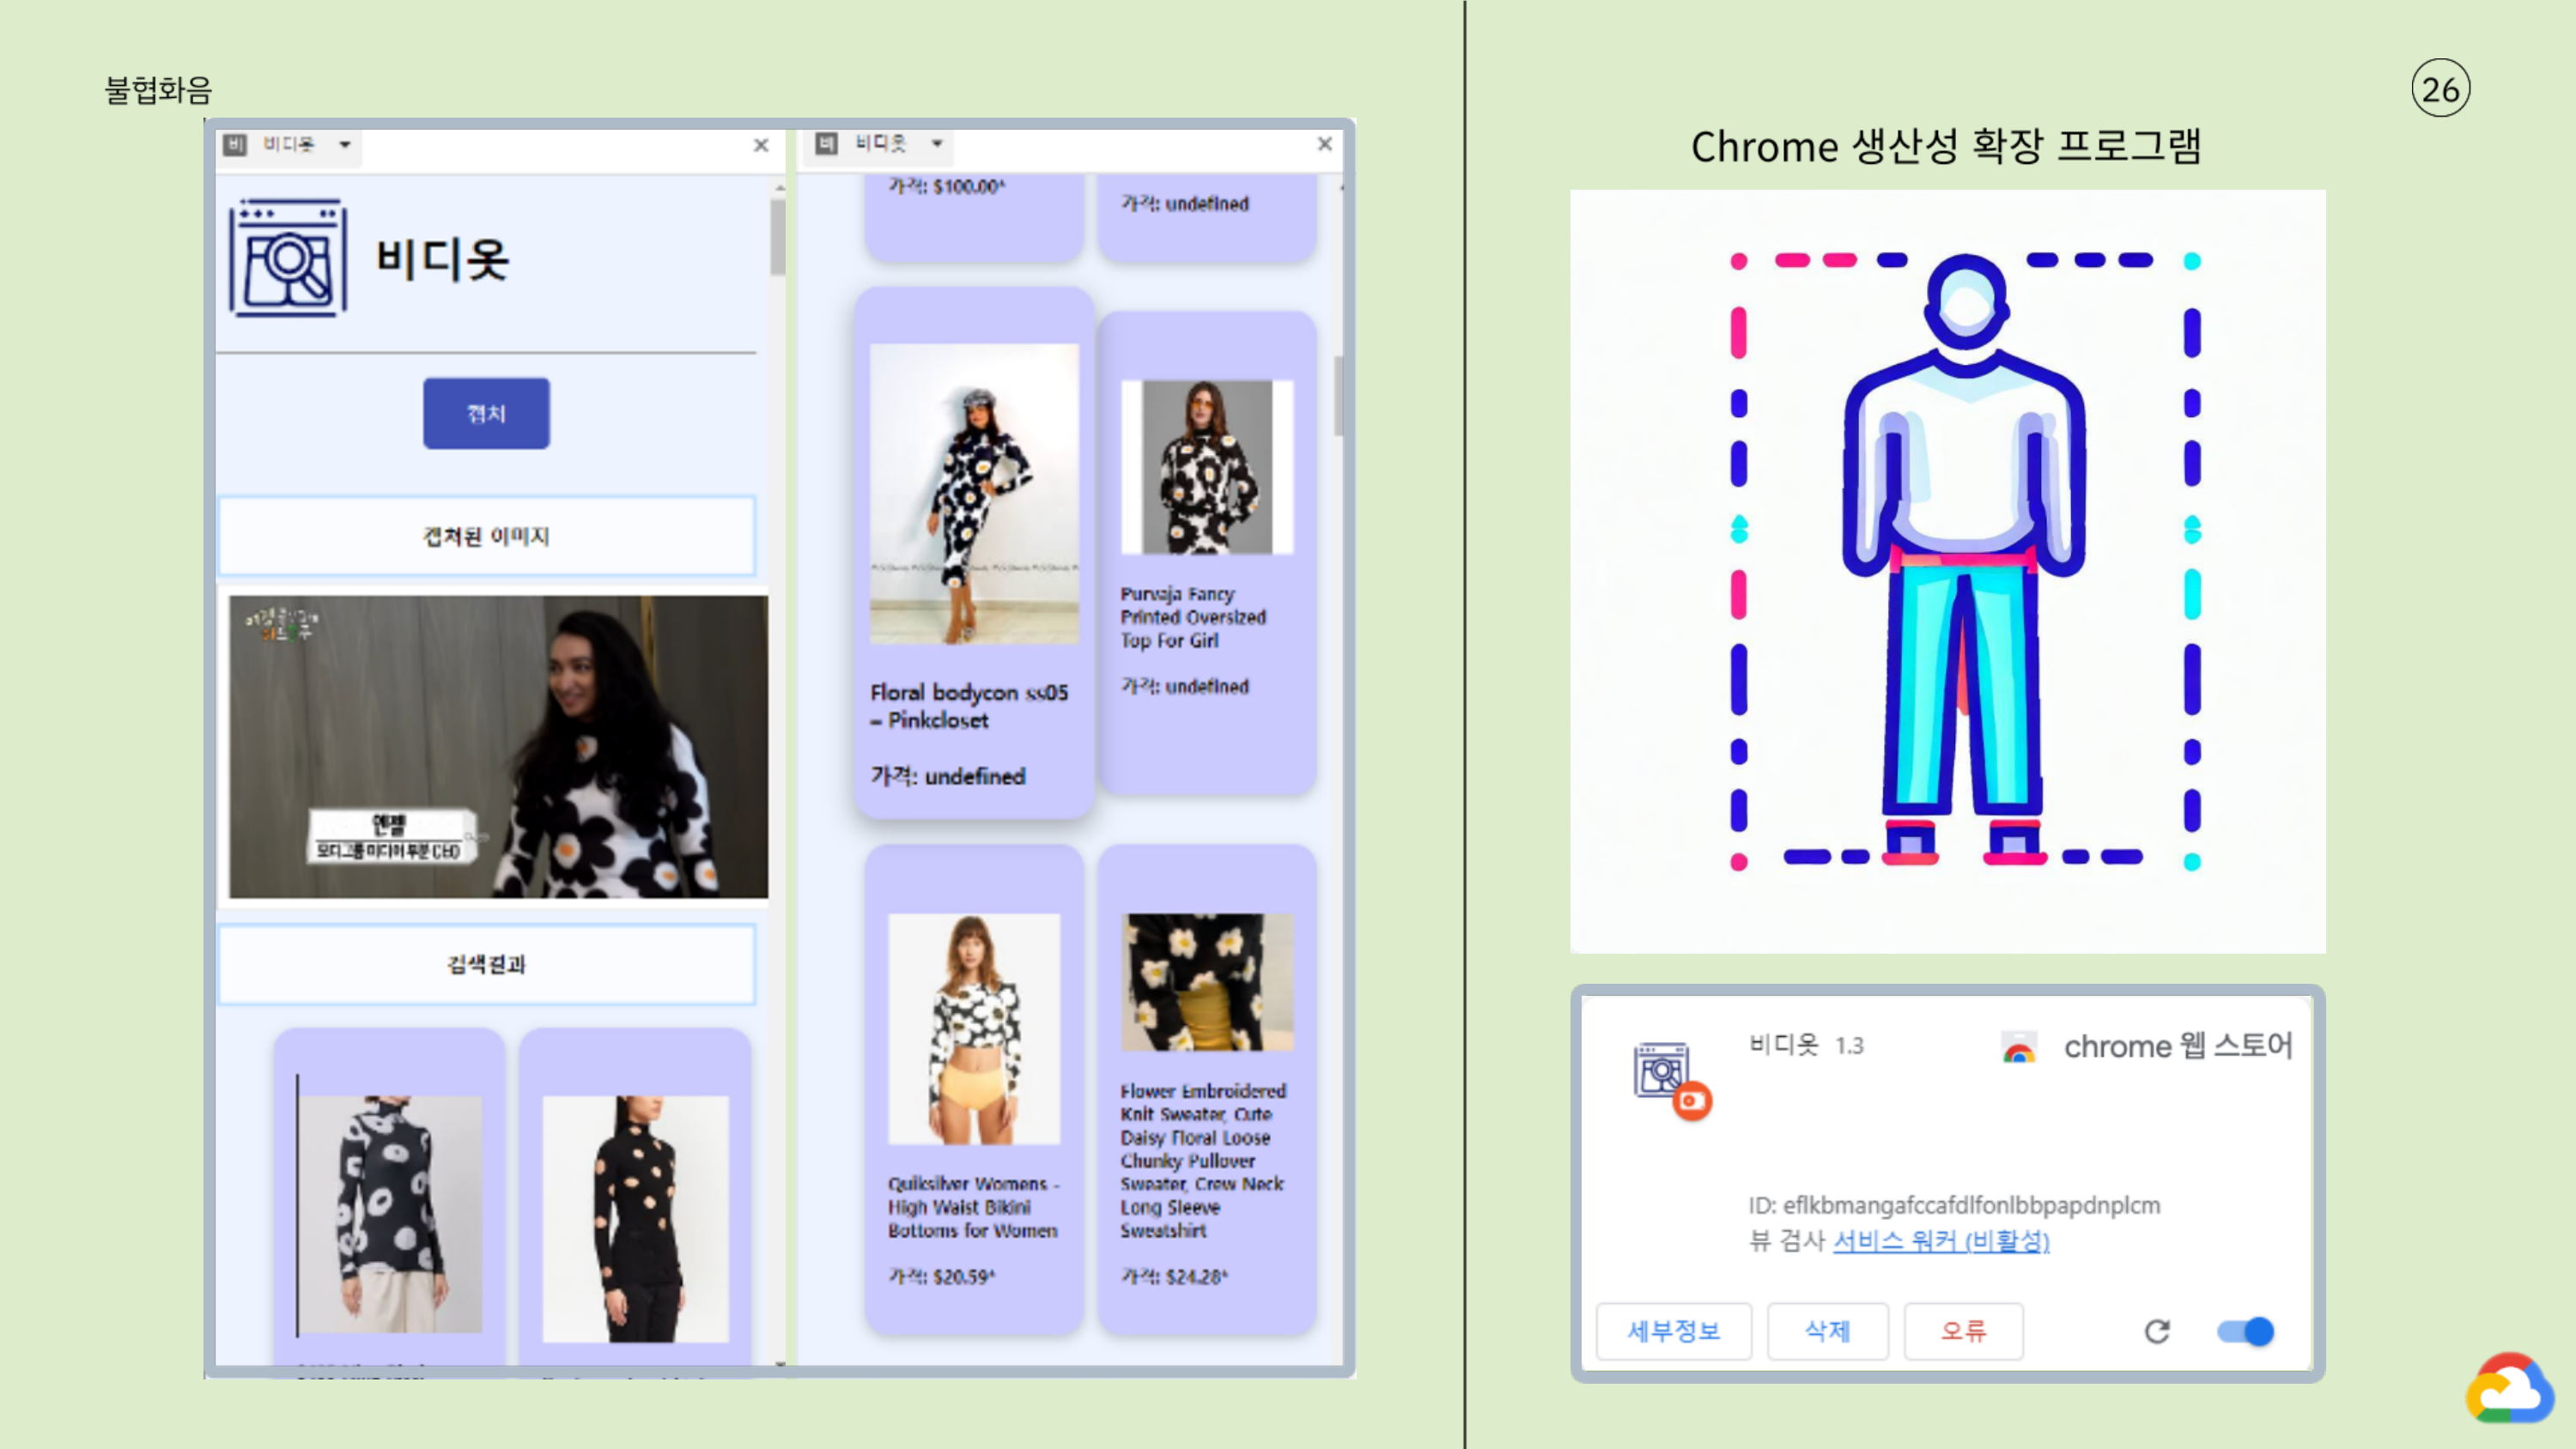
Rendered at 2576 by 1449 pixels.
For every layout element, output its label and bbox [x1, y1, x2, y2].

text_box [1989, 1015, 2300, 1078]
text_box [204, 118, 1357, 1380]
text_box [2441, 1310, 2576, 1449]
text_box [1570, 983, 2326, 1384]
picture [94, 52, 243, 140]
picture [1461, 741, 1468, 1449]
text_box [104, 58, 2472, 119]
picture [1587, 102, 2288, 215]
text_box [727, 732, 2202, 741]
picture [1461, 2, 1468, 58]
picture [1461, 119, 1468, 732]
text_box [1570, 189, 2326, 954]
picture [2398, 45, 2503, 144]
